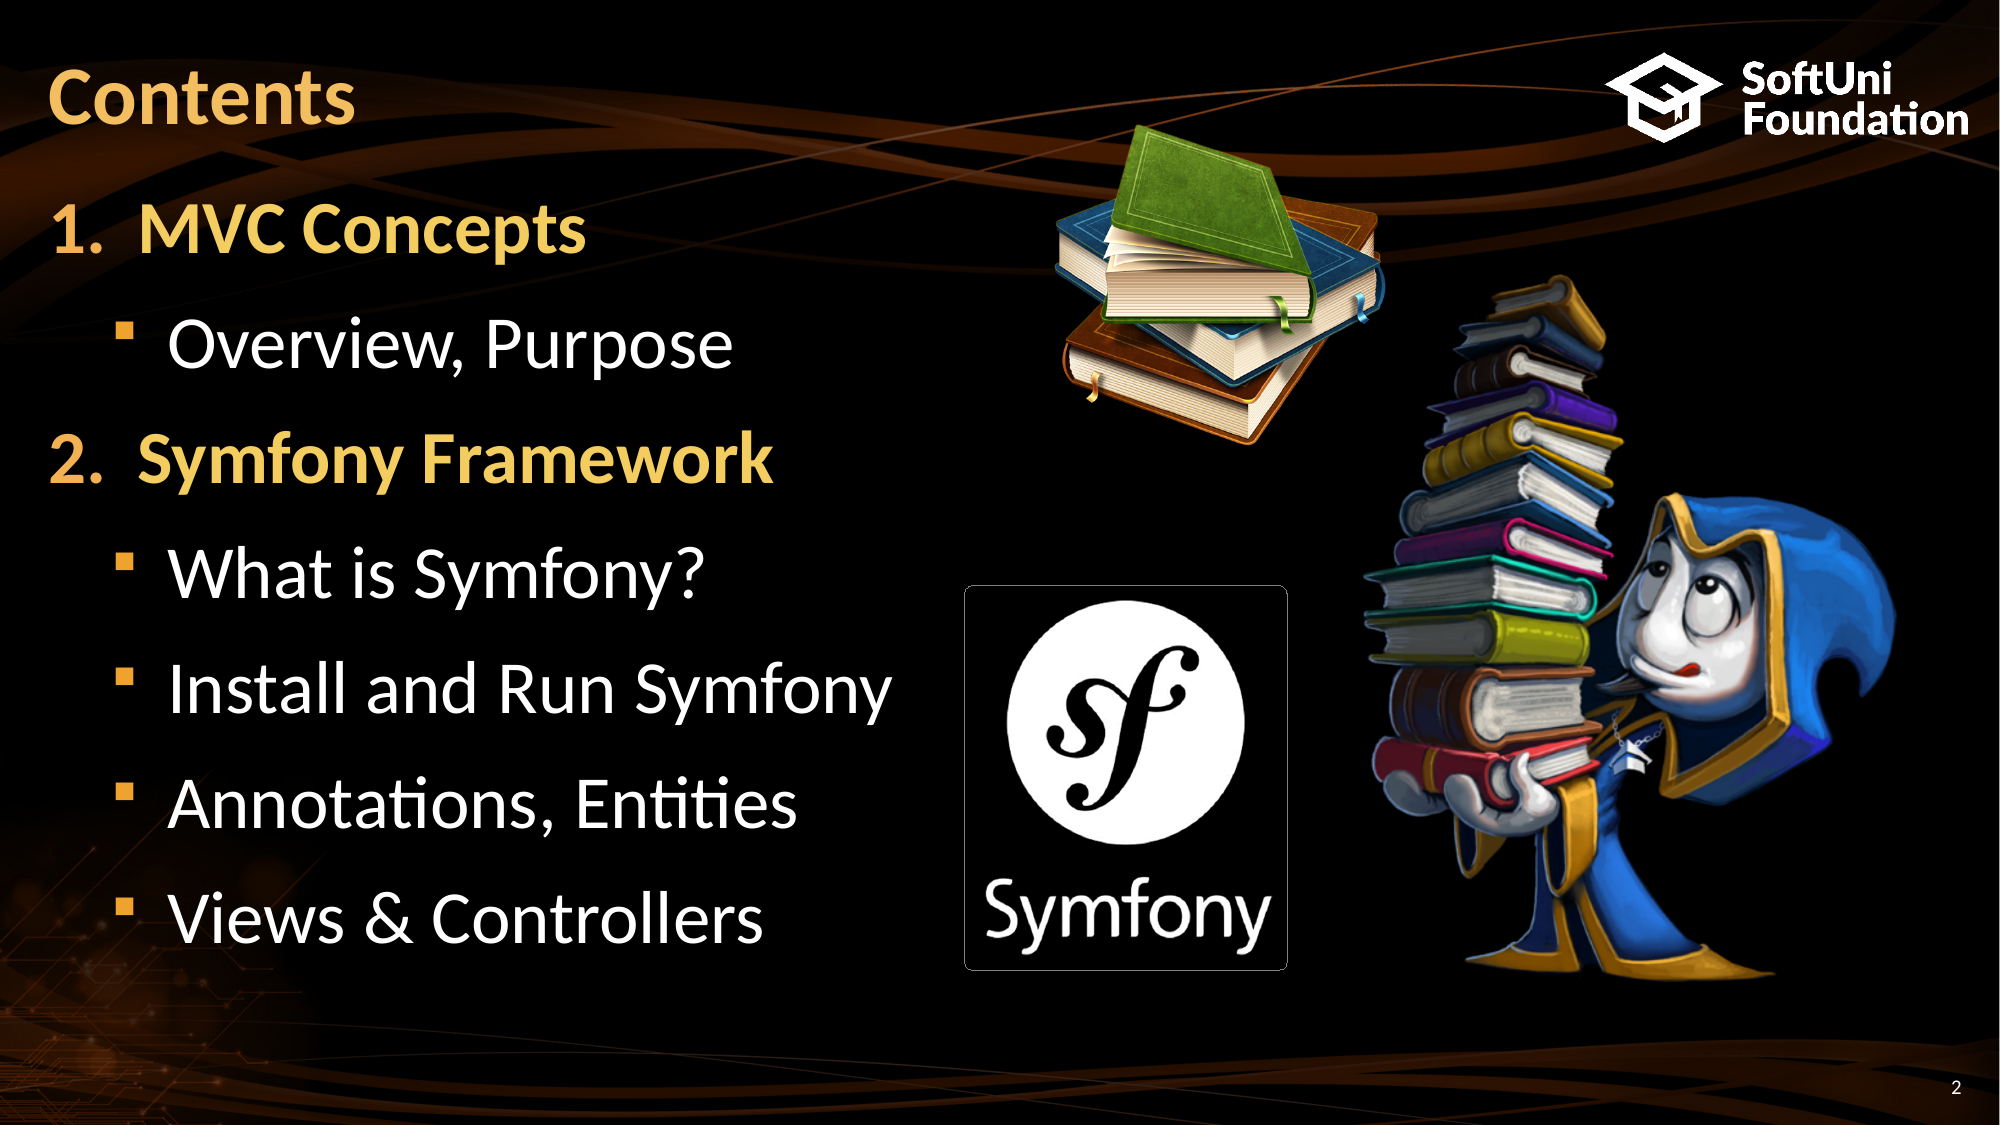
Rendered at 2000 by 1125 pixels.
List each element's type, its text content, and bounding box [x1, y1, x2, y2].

picture [0, 0, 2000, 1125]
slide_number 2 [1897, 1087, 1968, 1103]
title Contents [30, 6, 1602, 189]
list MVC Concepts Overview, Purpose Symfony Framework What is Symfony? Install and Run Symfony Annotations, Entities Views & Controllers [31, 172, 1968, 1087]
